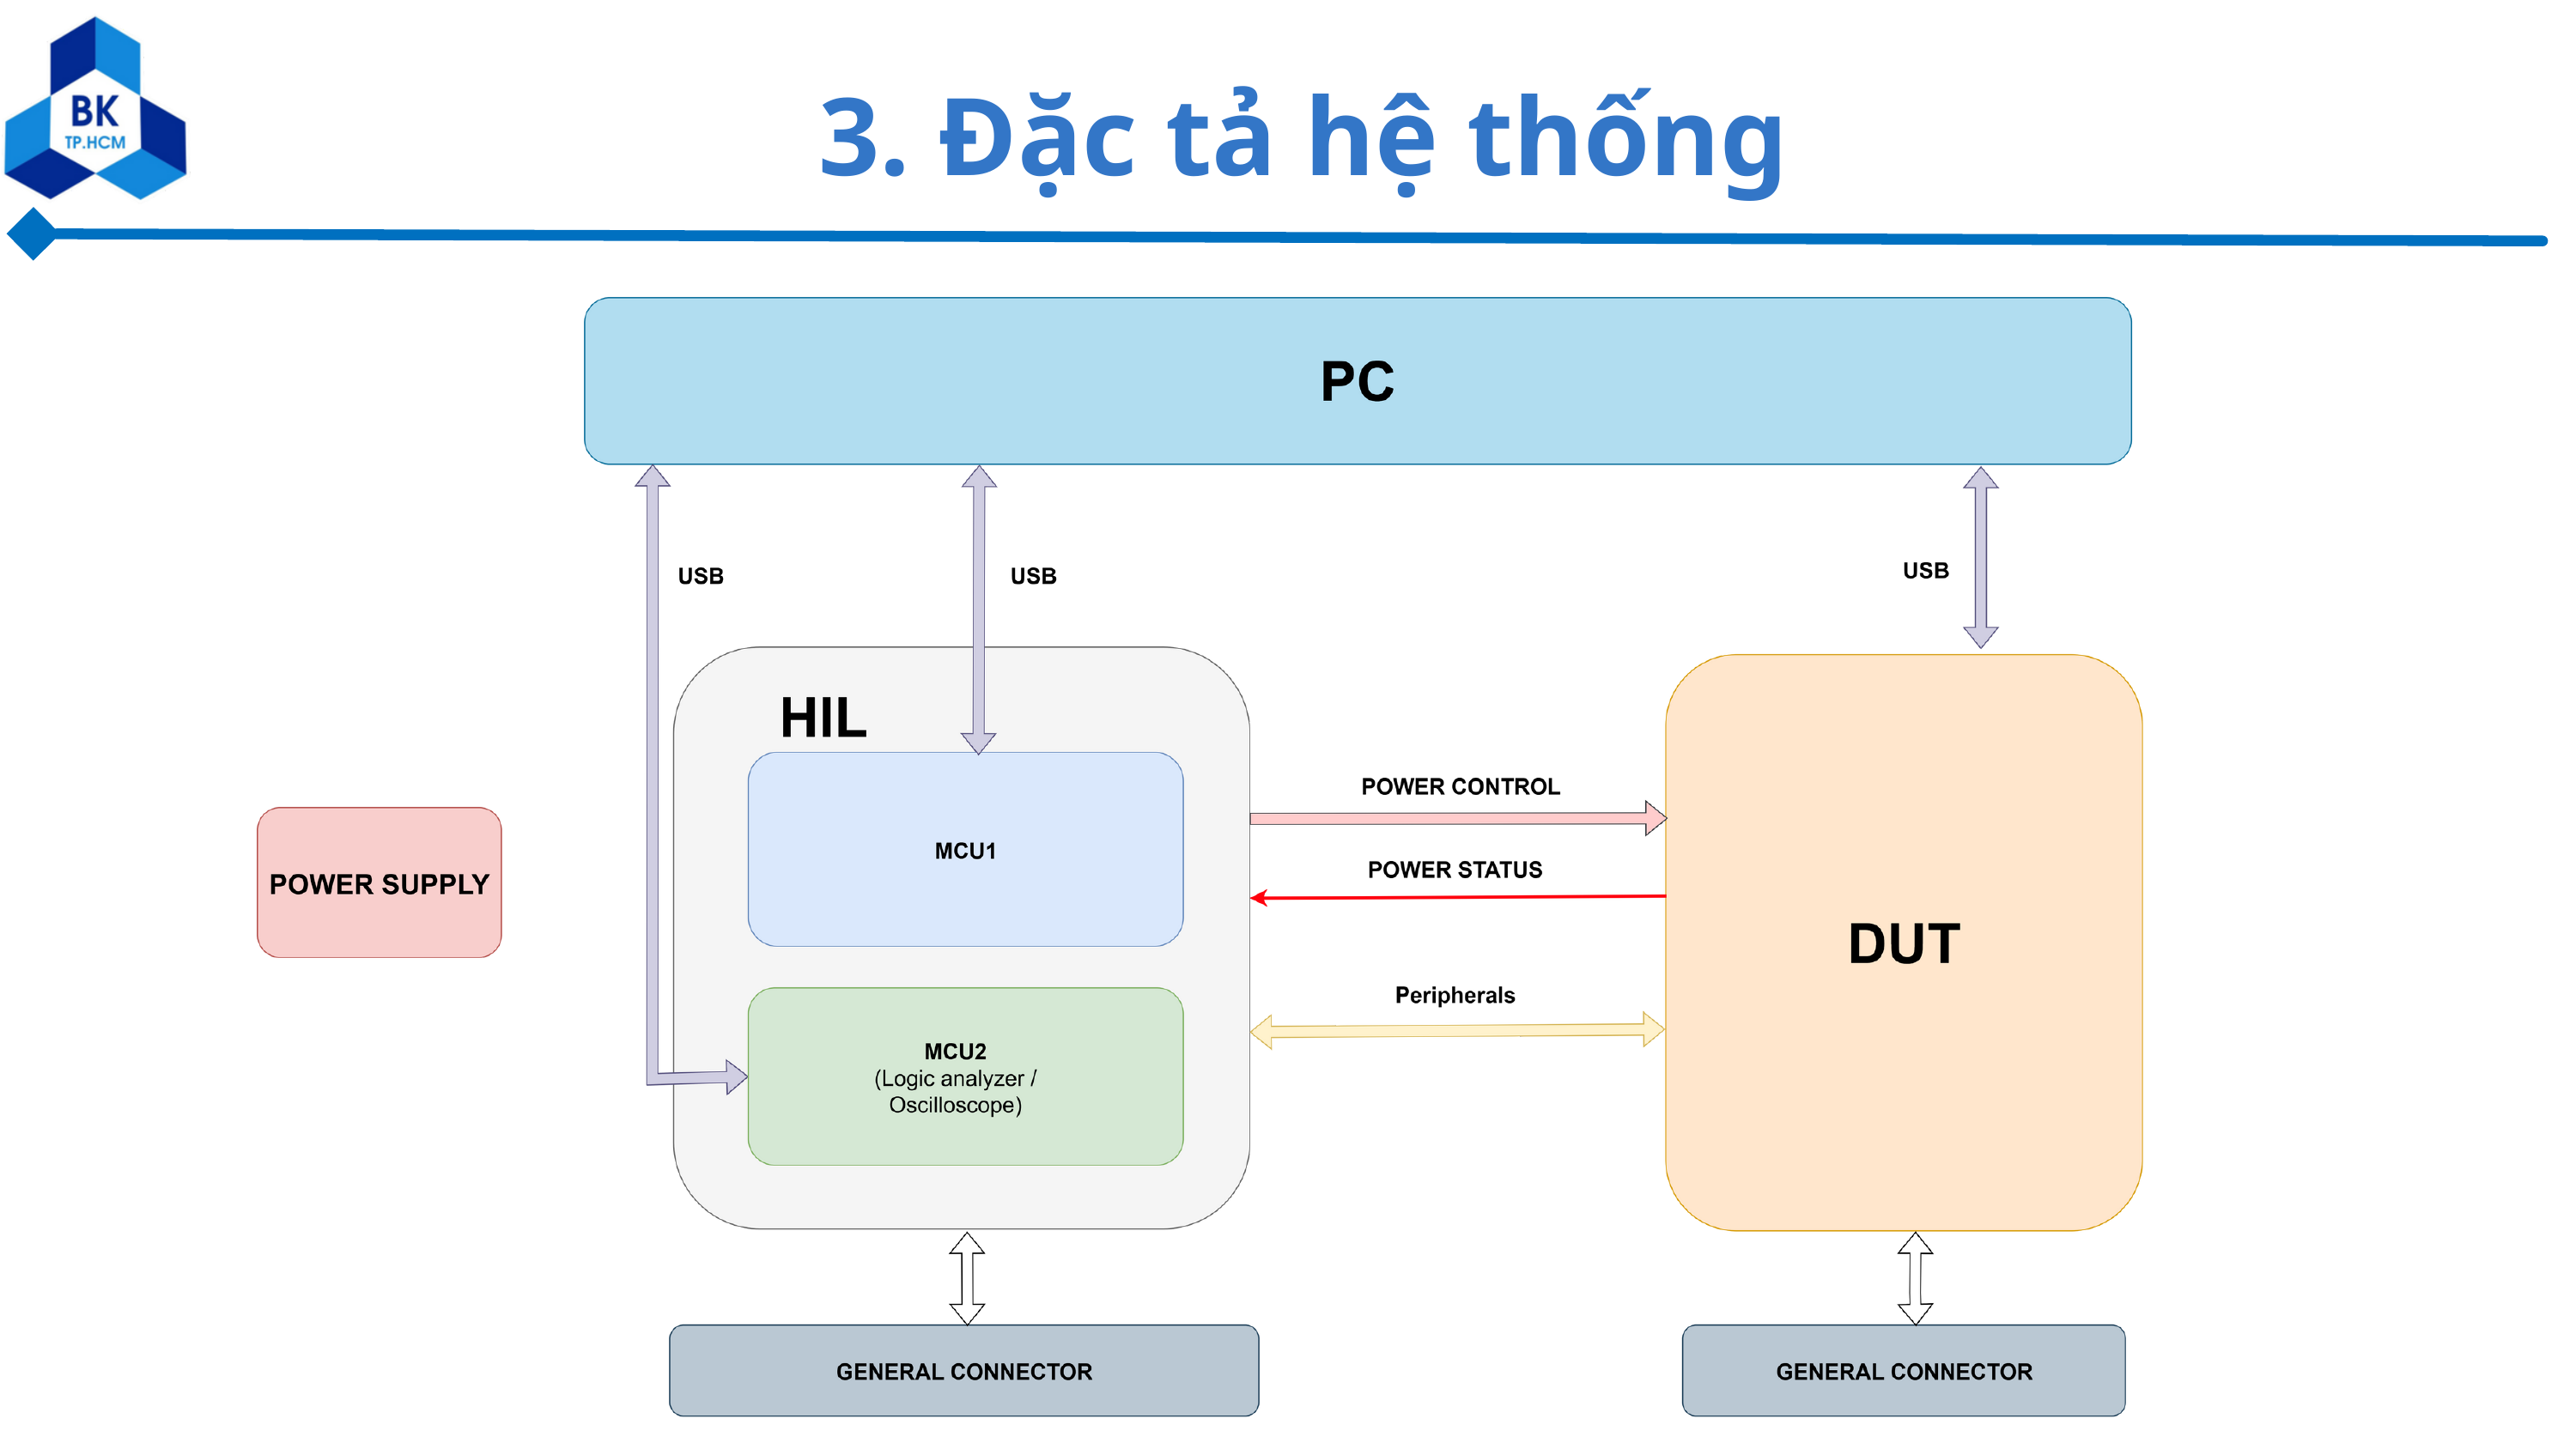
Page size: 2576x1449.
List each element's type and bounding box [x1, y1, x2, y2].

text_box [0, 13, 191, 204]
text_box [24, 225, 174, 243]
text_box [176, 61, 2432, 229]
text_box [246, 286, 2168, 1428]
